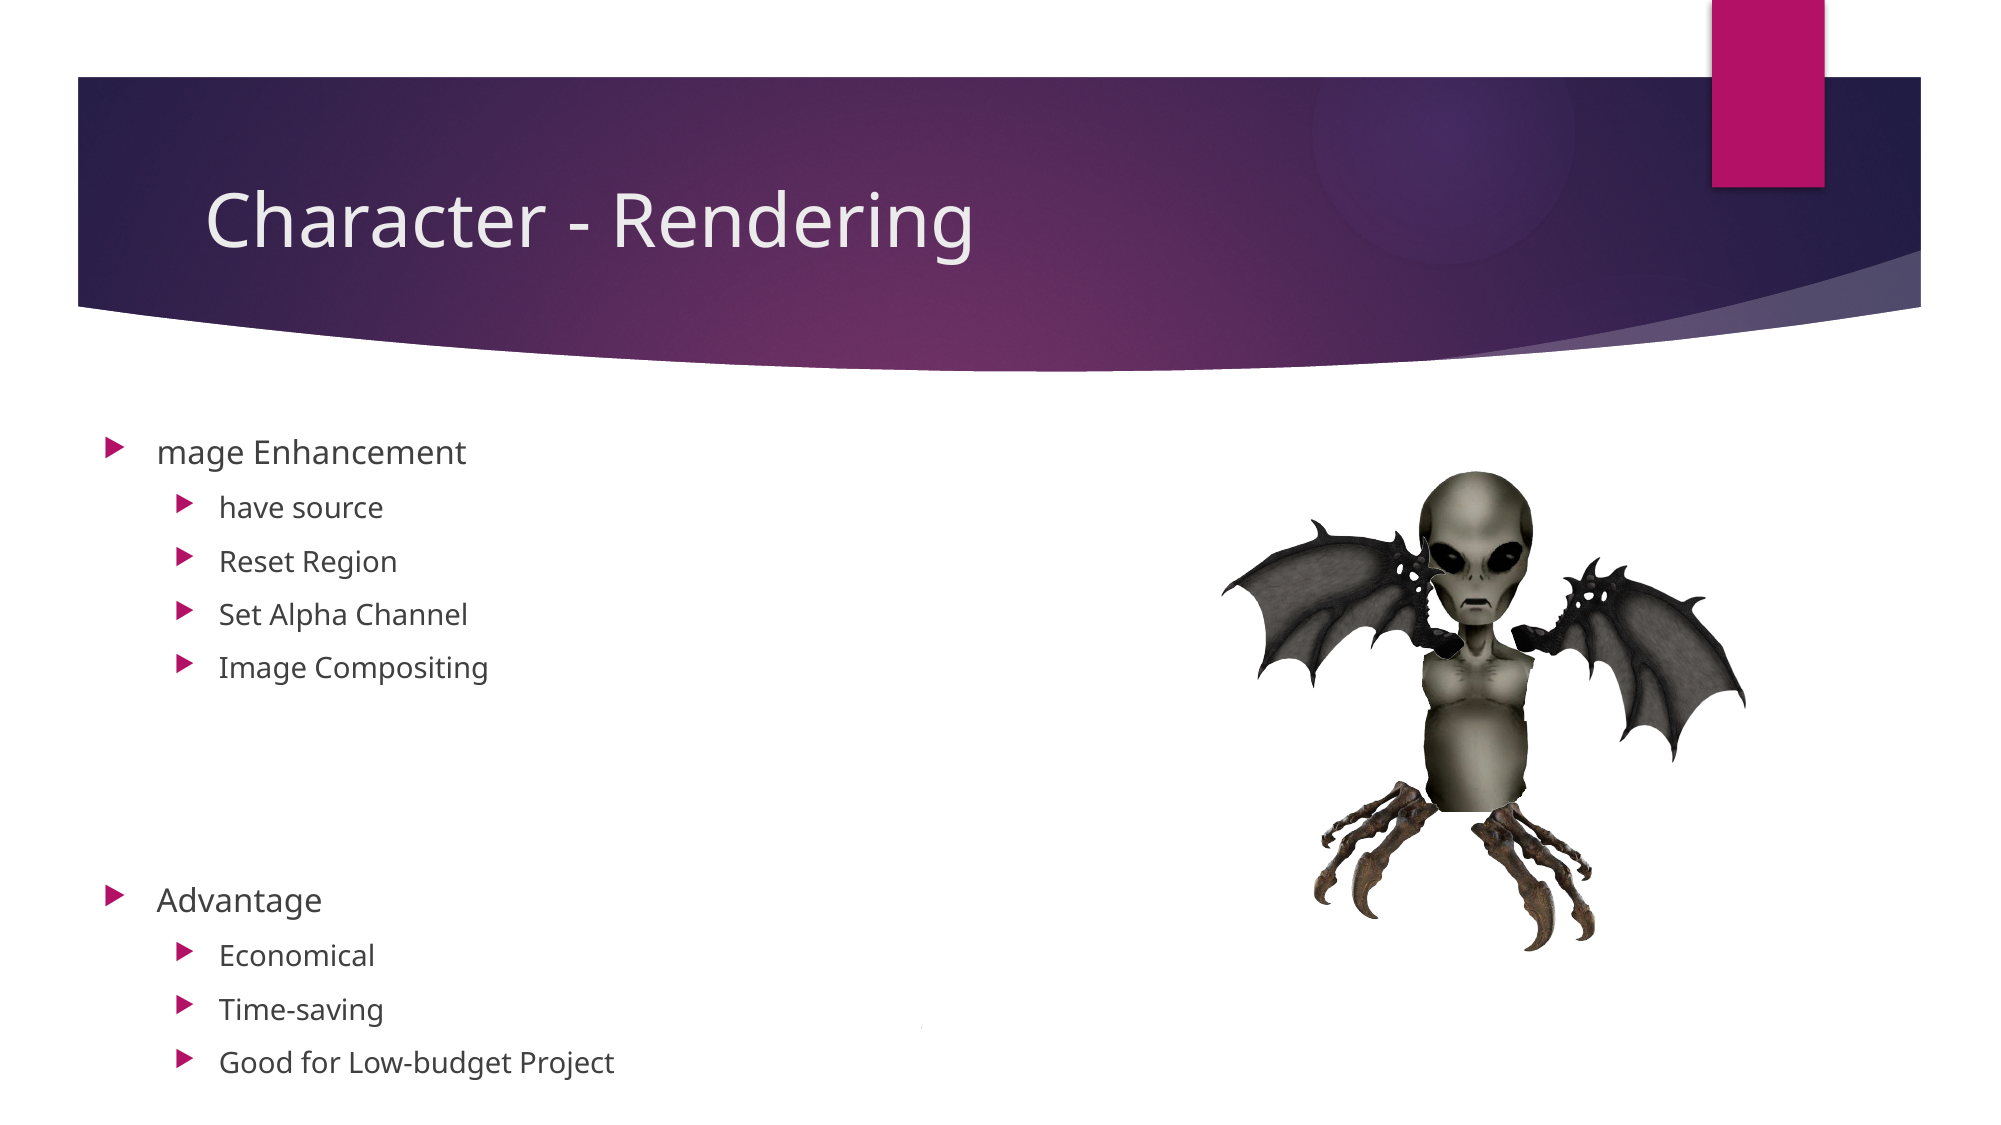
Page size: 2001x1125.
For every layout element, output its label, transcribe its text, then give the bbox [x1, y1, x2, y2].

picture [601, 387, 1782, 1060]
list mage Enhancement have source Reset Region Set Alpha Channel Image Compositing Advantage Economical Time-saving Good for Low-budget Project [88, 366, 1536, 1091]
title Character - Rendering [189, 159, 1627, 276]
